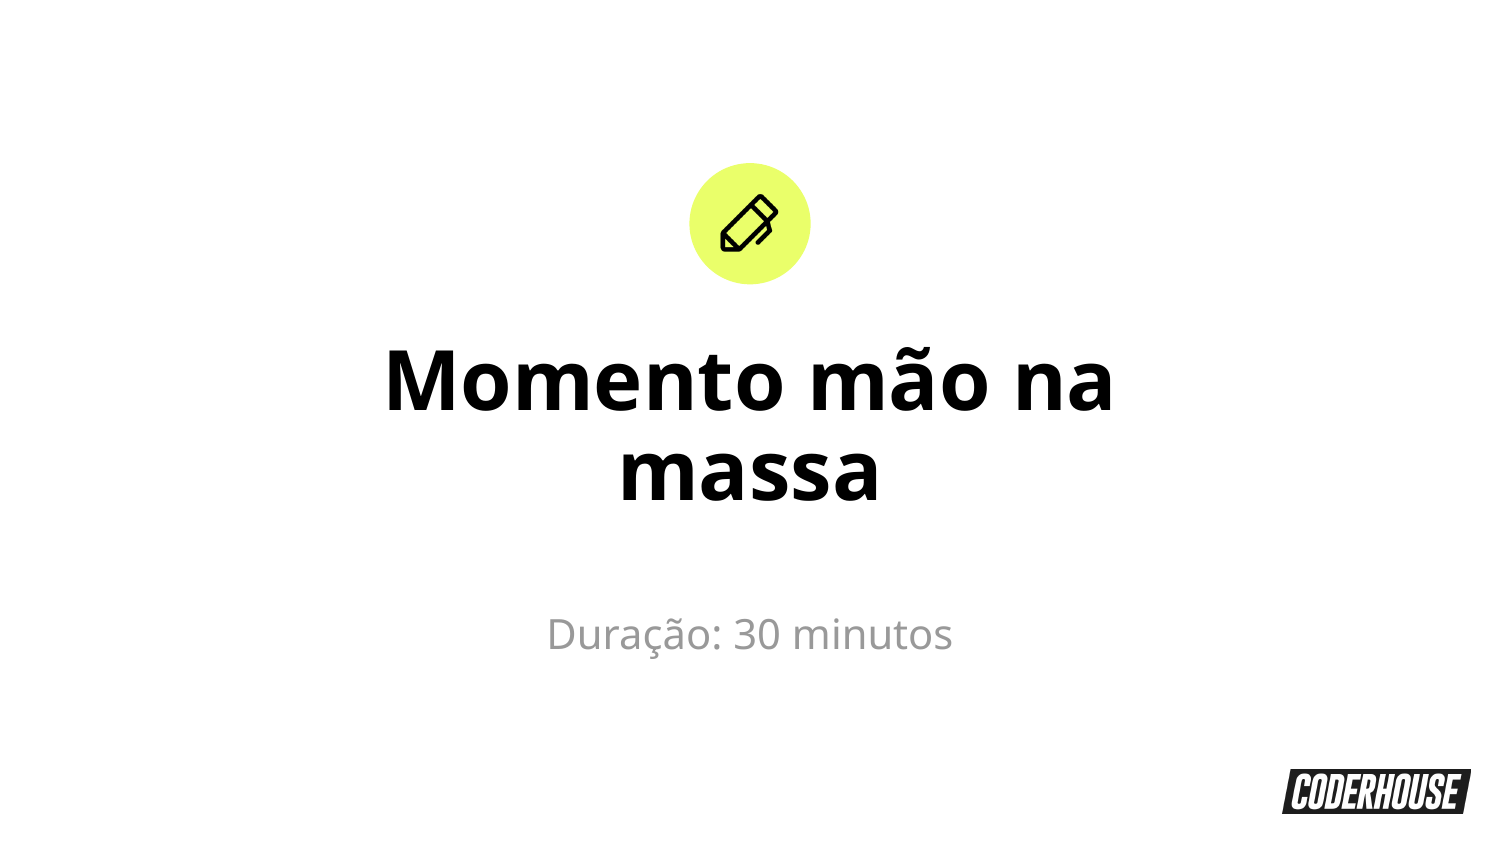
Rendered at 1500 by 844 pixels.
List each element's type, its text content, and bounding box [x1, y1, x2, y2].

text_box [689, 162, 811, 285]
text_box Duração: 30 minutos [161, 592, 1339, 673]
picture [1281, 769, 1471, 814]
text_box Momento mão na massa [239, 323, 1261, 534]
